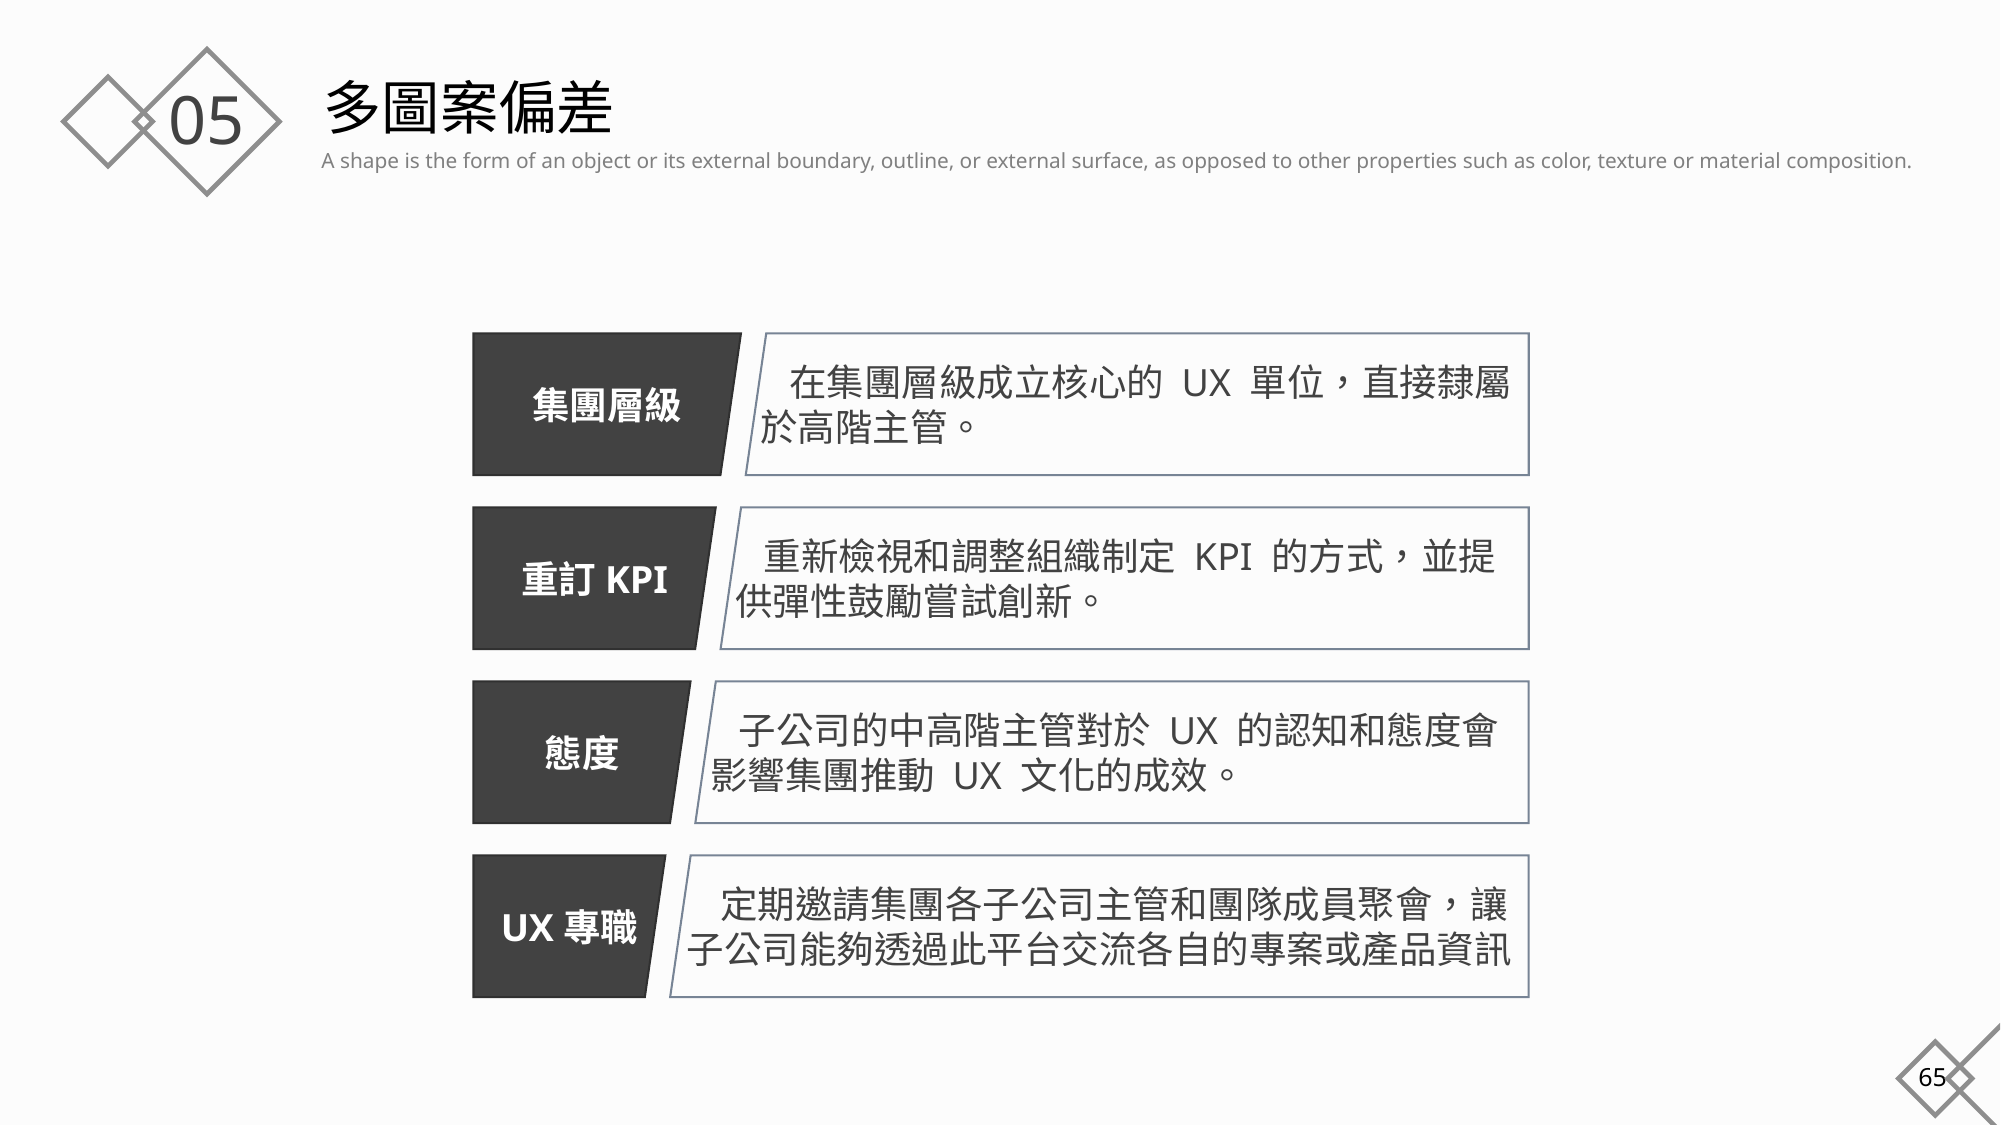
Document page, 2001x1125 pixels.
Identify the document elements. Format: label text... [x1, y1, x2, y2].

slide_number 65 [1900, 1048, 1966, 1109]
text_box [473, 333, 1529, 998]
title 多圖案偏差 [309, 64, 1939, 150]
